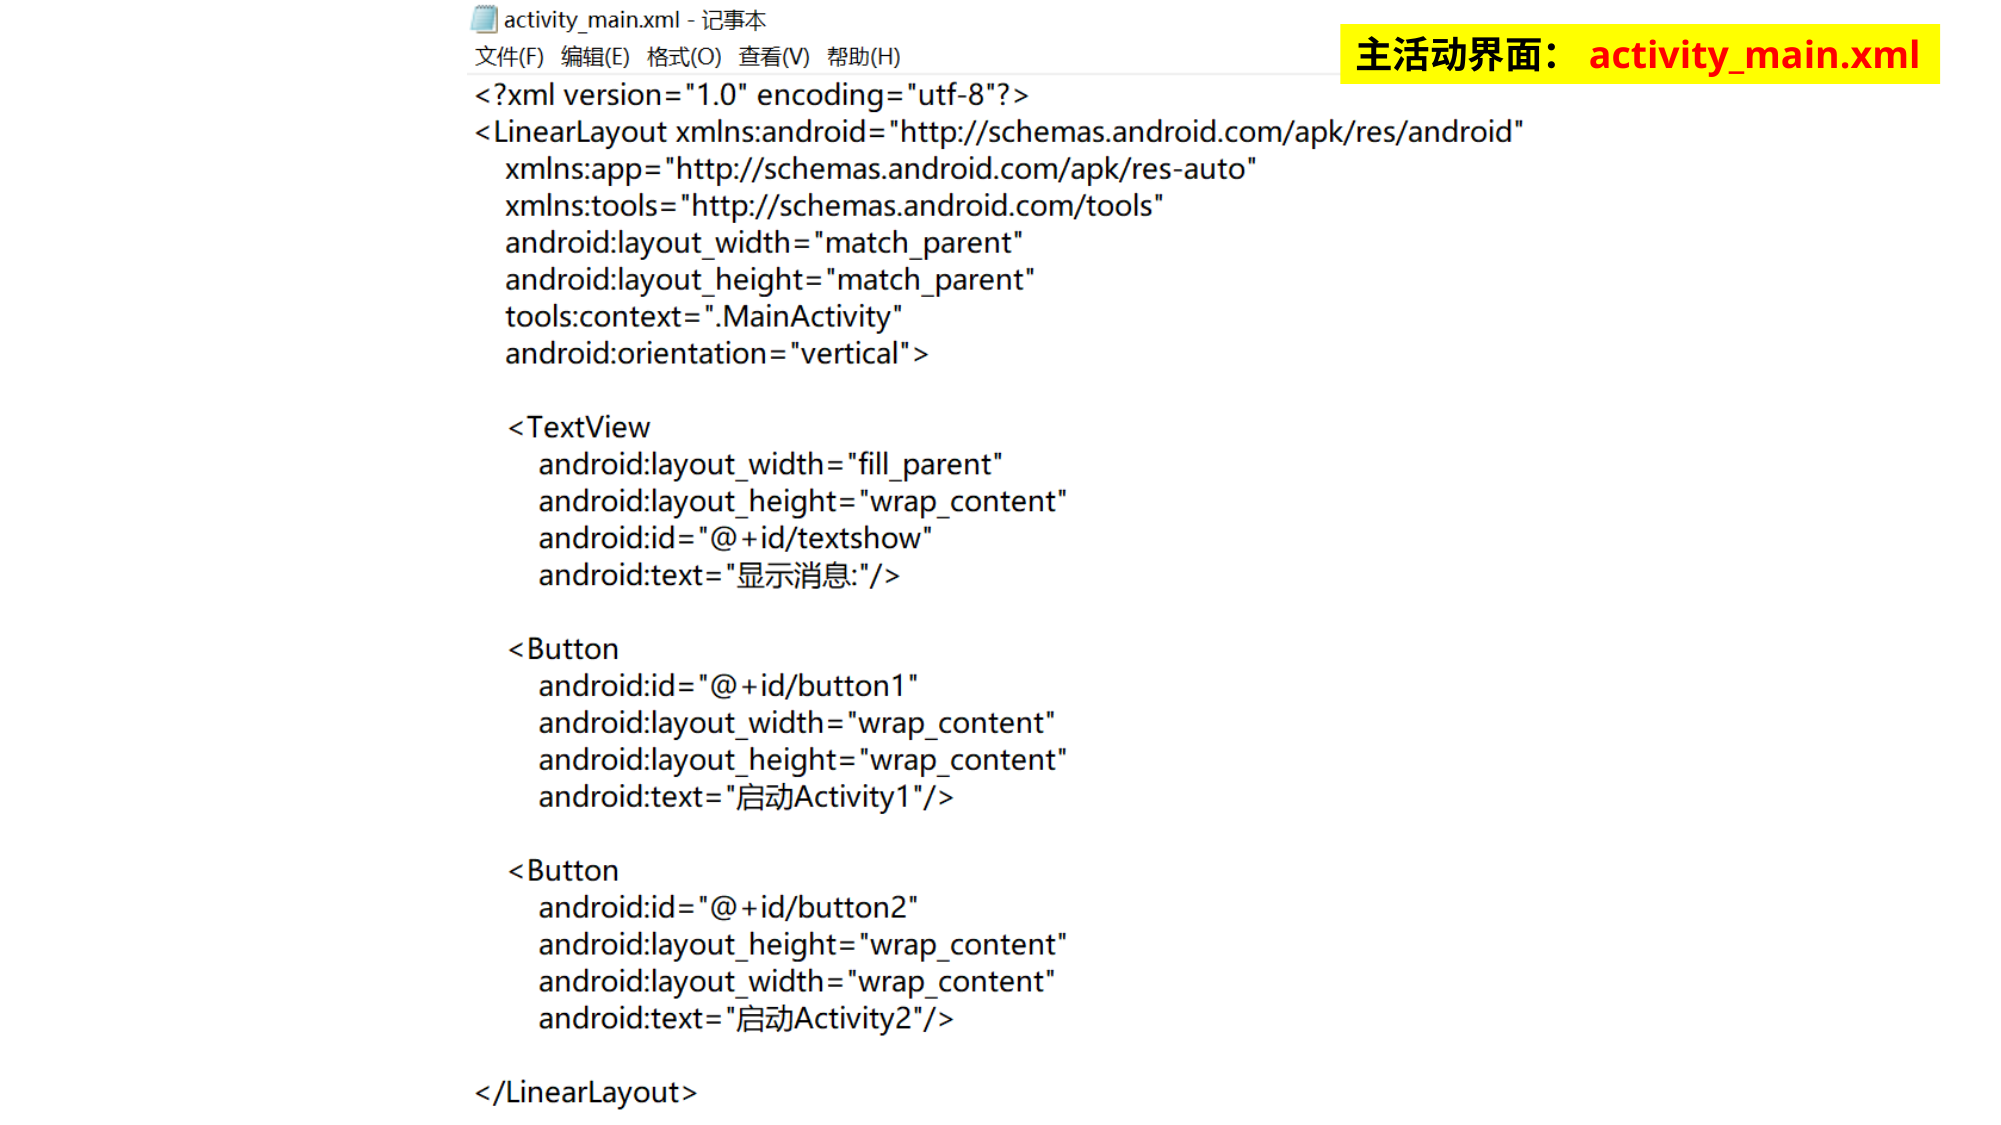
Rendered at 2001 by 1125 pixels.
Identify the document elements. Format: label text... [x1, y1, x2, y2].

picture [467, 0, 1533, 1125]
text_box 主活动界面：activity_main.xml [1533, 24, 1941, 84]
